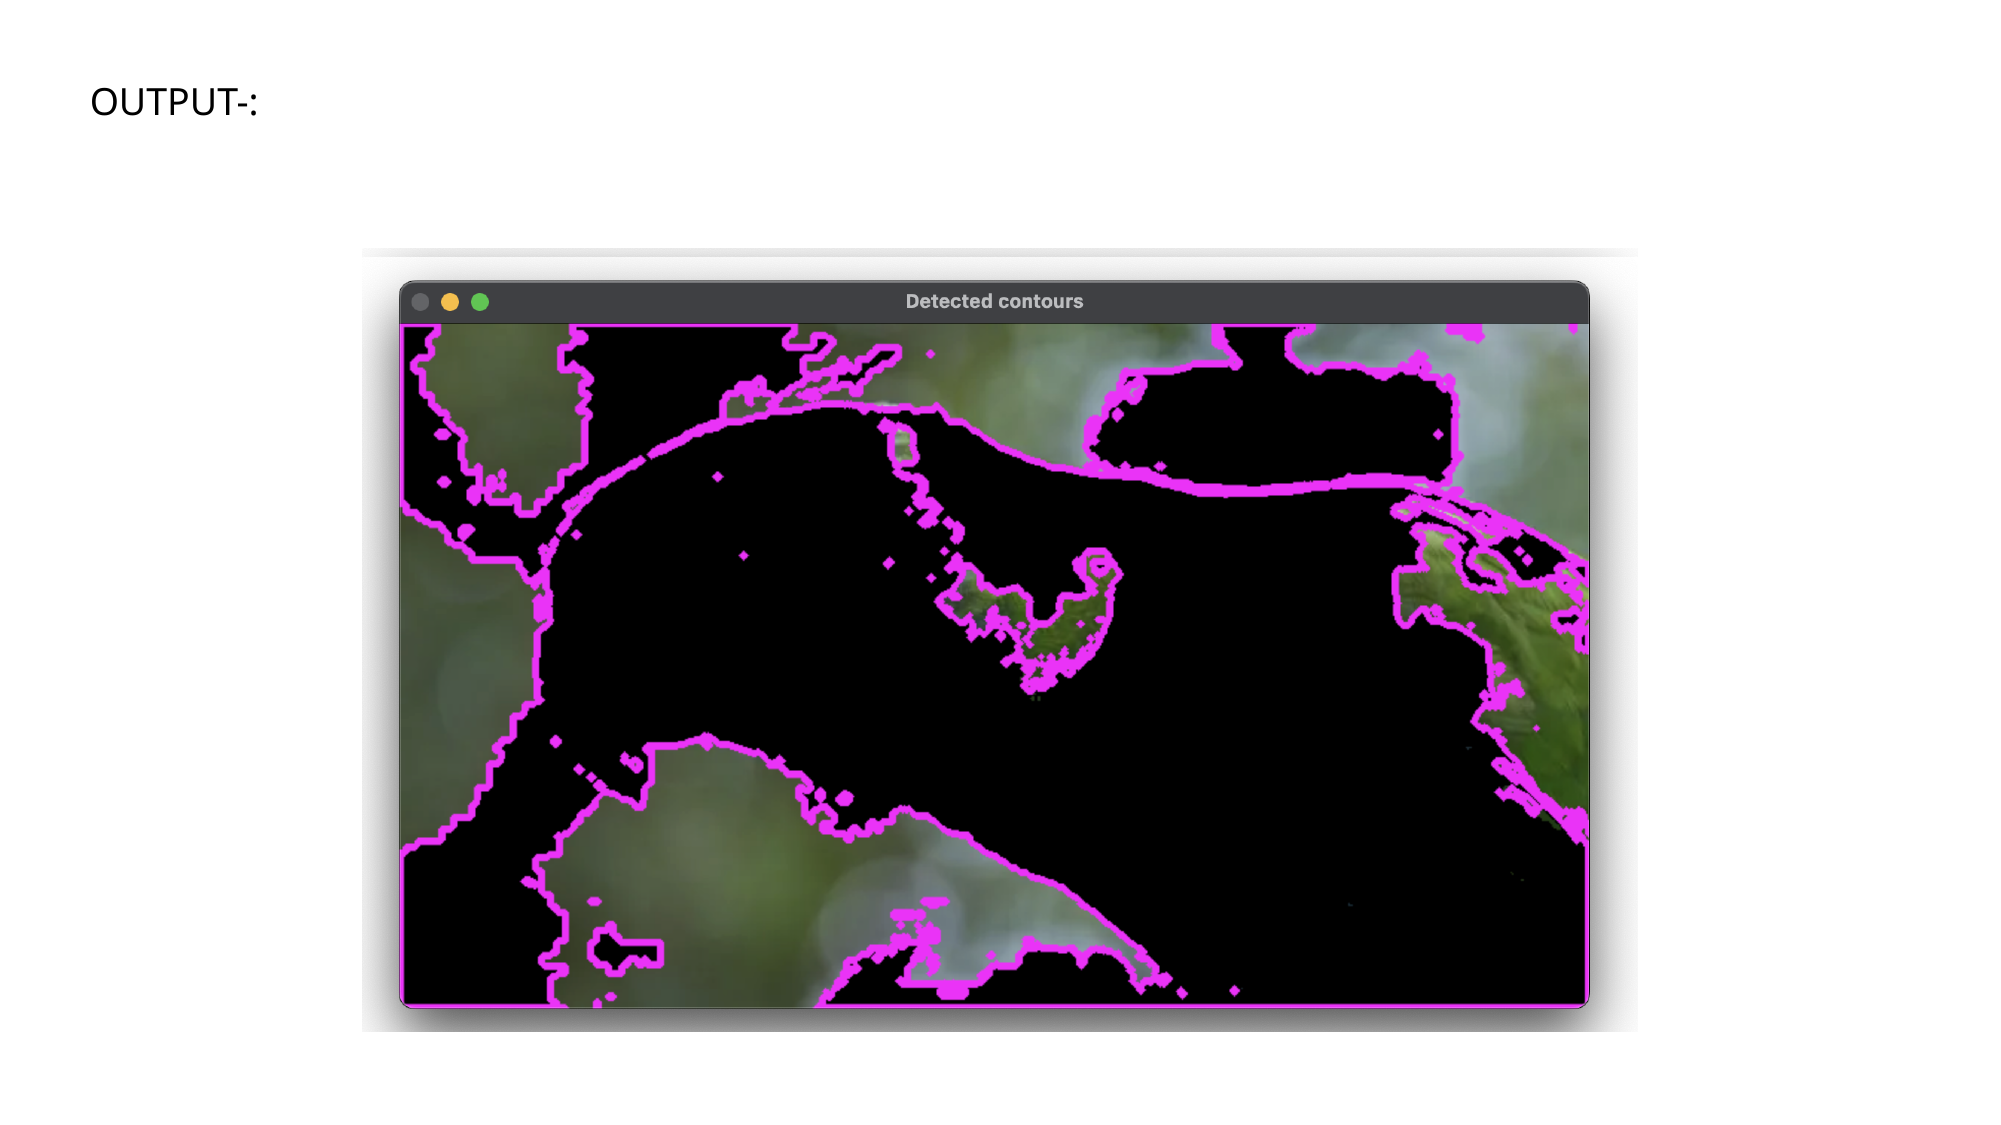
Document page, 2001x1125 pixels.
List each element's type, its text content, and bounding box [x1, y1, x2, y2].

picture [362, 248, 1638, 1032]
text_box OUTPUT-: [74, 70, 612, 131]
